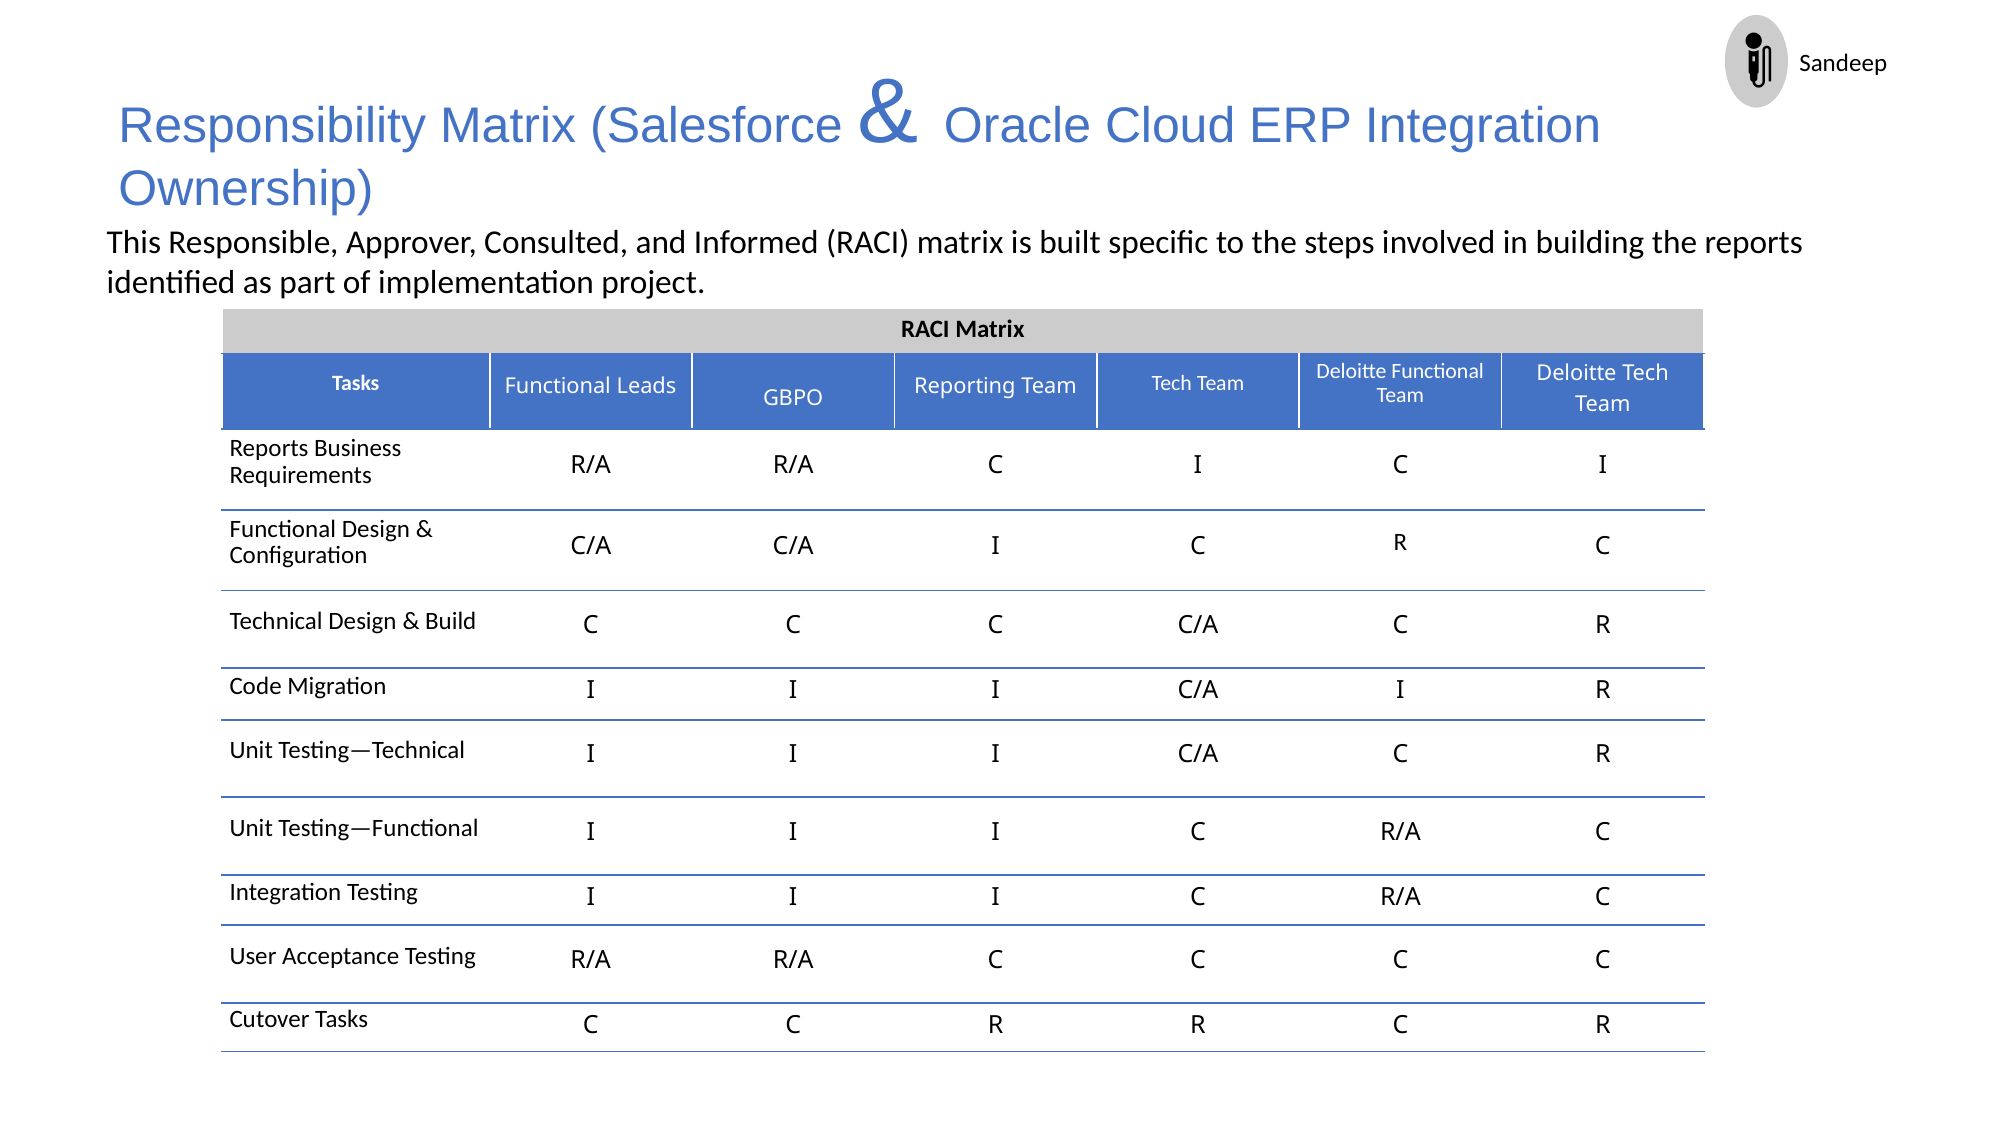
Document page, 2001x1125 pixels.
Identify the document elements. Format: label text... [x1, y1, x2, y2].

table_cell R/A [1300, 876, 1501, 924]
table_cell Functional Design & Configuration [223, 511, 489, 590]
table_cell R [1502, 1004, 1703, 1051]
table_cell C [1300, 1004, 1501, 1051]
table_cell R/A [491, 430, 691, 509]
table_cell Unit Testing—Technical [223, 721, 489, 796]
table_cell C/A [1098, 721, 1298, 796]
table_cell Technical Design & Build [223, 591, 489, 667]
table_cell R [1502, 721, 1703, 796]
table_cell I [1502, 430, 1703, 509]
table_cell R/A [693, 926, 894, 1002]
table_cell C [693, 1004, 894, 1051]
table_cell I [895, 669, 1096, 719]
table_cell C [1502, 926, 1703, 1002]
text_box This Responsible, Approver, Consulted, and Informed (RACI) matrix is built specific to the steps involved in building the reports identified as part of implementation project. [91, 212, 1909, 308]
table_cell C [693, 591, 894, 667]
table_cell C [895, 430, 1096, 509]
table_cell C [1502, 511, 1703, 590]
table_cell R [1502, 591, 1703, 667]
table_cell Tasks [223, 354, 489, 428]
table_cell C/A [1098, 591, 1298, 667]
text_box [1724, 14, 1788, 108]
table_cell C [491, 591, 691, 667]
table_cell C [1098, 876, 1298, 924]
table_cell C [895, 926, 1096, 1002]
table_cell I [693, 721, 894, 796]
table_cell I [1098, 430, 1298, 509]
table_cell I [895, 876, 1096, 924]
table_cell Tech Team [1098, 354, 1298, 428]
table_cell R [1300, 511, 1501, 590]
title Responsibility Matrix (Salesforce & Oracle Cloud ERP Integration Ownership) [103, 75, 1823, 206]
table_cell Integration Testing [223, 876, 489, 924]
table_cell I [491, 876, 691, 924]
table_cell Functional Leads [491, 354, 691, 428]
table_cell GBPO [693, 354, 894, 428]
table_cell C [1098, 798, 1298, 874]
table_cell R [895, 1004, 1096, 1051]
table_cell I [1300, 669, 1501, 719]
table_cell R/A [491, 926, 691, 1002]
table_cell Reports Business Requirements [223, 430, 489, 509]
table_cell C/A [491, 511, 691, 590]
table_cell I [491, 798, 691, 874]
table_cell R [1502, 669, 1703, 719]
table_cell C [895, 591, 1096, 667]
table_cell C [1098, 926, 1298, 1002]
table_cell C [1300, 721, 1501, 796]
table_cell C [491, 1004, 691, 1051]
table_cell R/A [1300, 798, 1501, 874]
table_cell I [895, 798, 1096, 874]
table_cell C [1300, 591, 1501, 667]
table_cell Code Migration [223, 669, 489, 719]
table_cell I [895, 721, 1096, 796]
table_header RACI Matrix [223, 309, 1703, 353]
table_cell Unit Testing—Functional [223, 798, 489, 874]
table_cell I [491, 721, 691, 796]
table_cell C [1502, 876, 1703, 924]
table_cell C/A [1098, 669, 1298, 719]
table_cell I [491, 669, 691, 719]
table_cell R/A [693, 430, 894, 509]
table_cell Cutover Tasks [223, 1004, 489, 1051]
table_cell Reporting Team [895, 354, 1096, 428]
table_cell C [1098, 511, 1298, 590]
table_cell C [1300, 430, 1501, 509]
text_box Sandeep [1788, 31, 1974, 92]
table_cell I [693, 876, 894, 924]
table_cell User Acceptance Testing [223, 926, 489, 1002]
table_cell C [1502, 798, 1703, 874]
table_cell C/A [693, 511, 894, 590]
table_cell Deloitte Functional Team [1300, 354, 1501, 428]
table_cell Deloitte Tech Team [1502, 354, 1703, 428]
table_cell R [1098, 1004, 1298, 1051]
table_cell I [895, 511, 1096, 590]
table_cell I [693, 669, 894, 719]
table_cell C [1300, 926, 1501, 1002]
table_cell I [693, 798, 894, 874]
